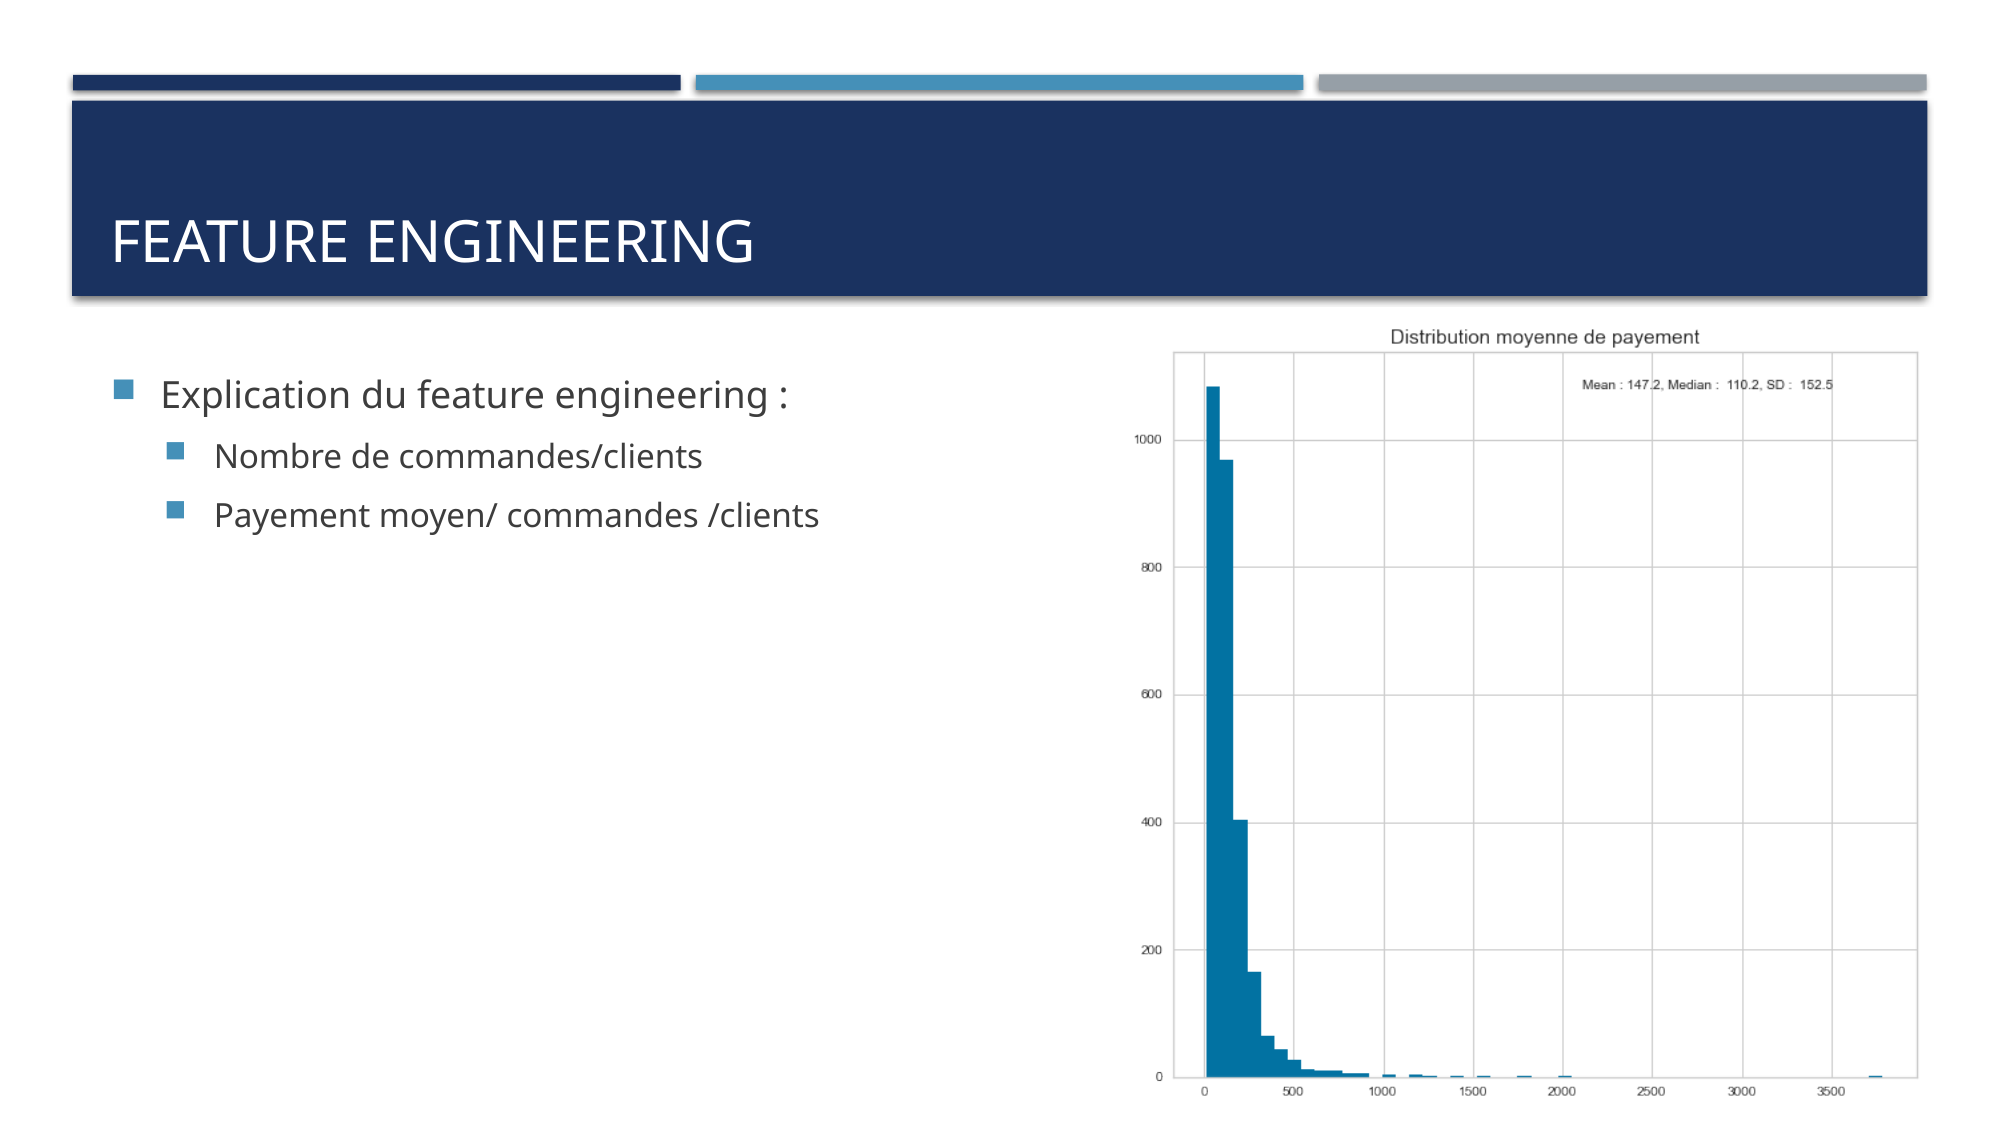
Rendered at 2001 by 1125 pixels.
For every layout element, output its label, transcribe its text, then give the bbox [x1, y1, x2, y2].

title Feature engineering [95, 115, 1905, 282]
picture [1124, 320, 1926, 1108]
list Explication du feature engineering : Nombre de commandes/clients Payement moyen/ commandes /clients [95, 357, 1118, 549]
